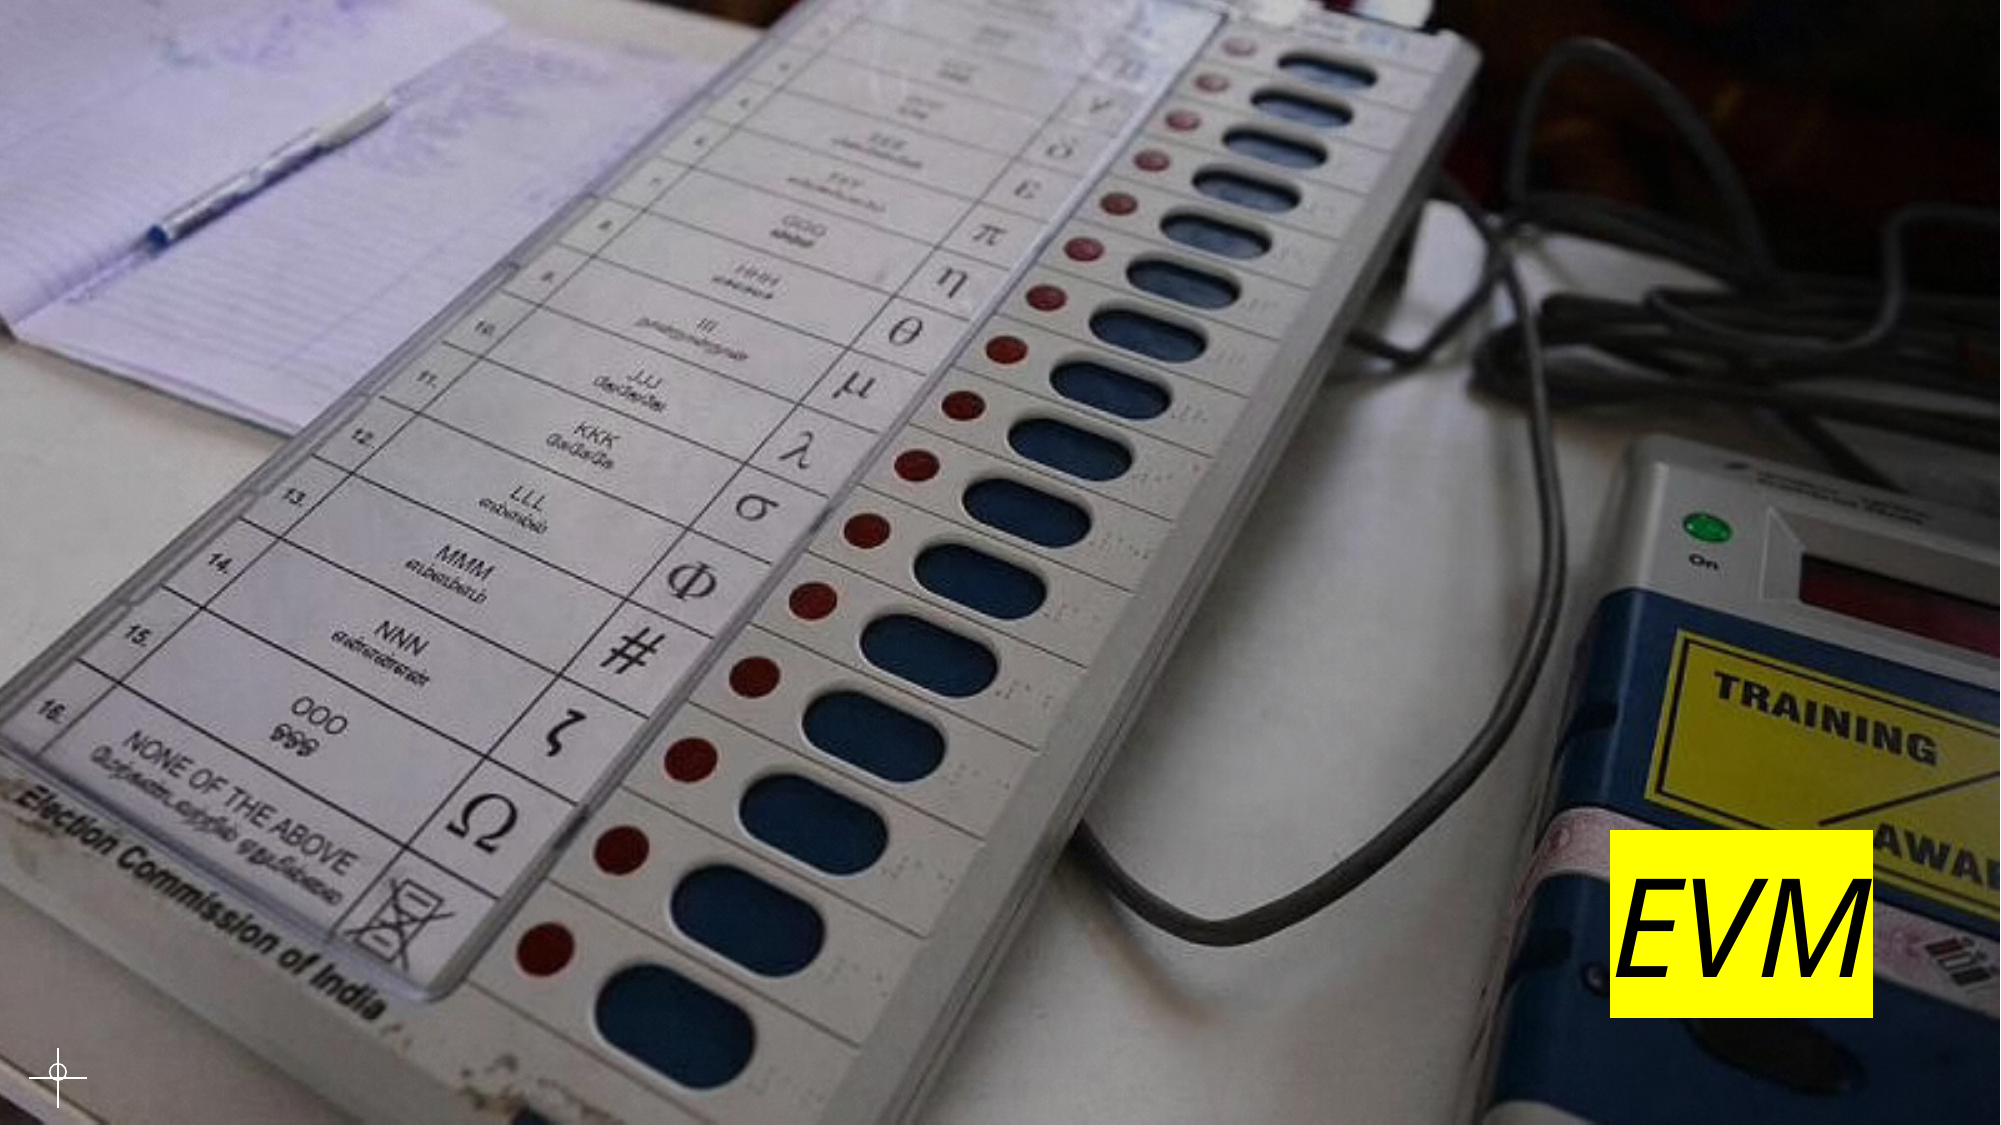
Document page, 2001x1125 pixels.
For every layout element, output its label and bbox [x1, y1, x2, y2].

text_box [28, 1047, 88, 1109]
picture [0, 0, 2000, 1125]
